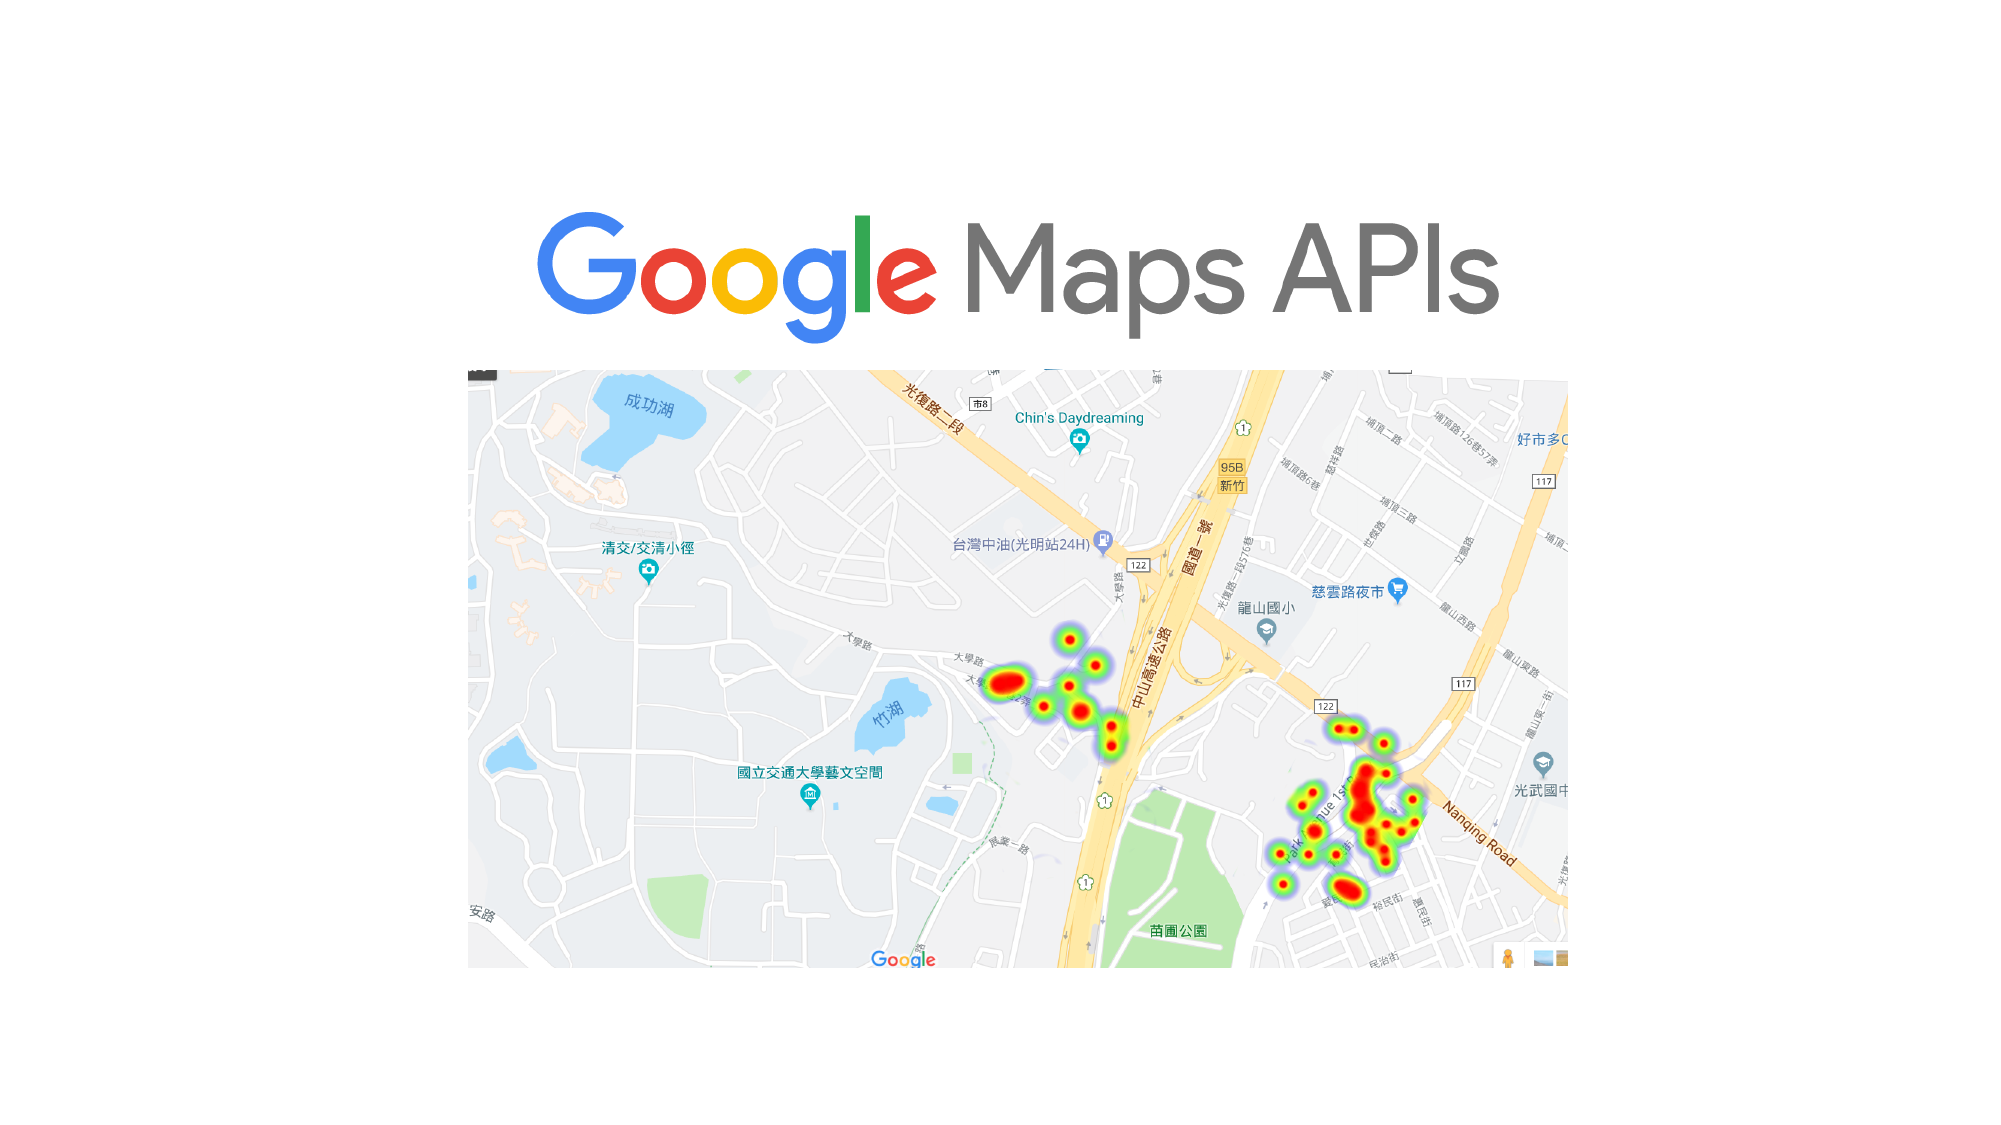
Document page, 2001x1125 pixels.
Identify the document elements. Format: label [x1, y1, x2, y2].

text_box [536, 583, 1577, 1006]
picture [475, 157, 1560, 370]
text_box [468, 370, 1568, 968]
